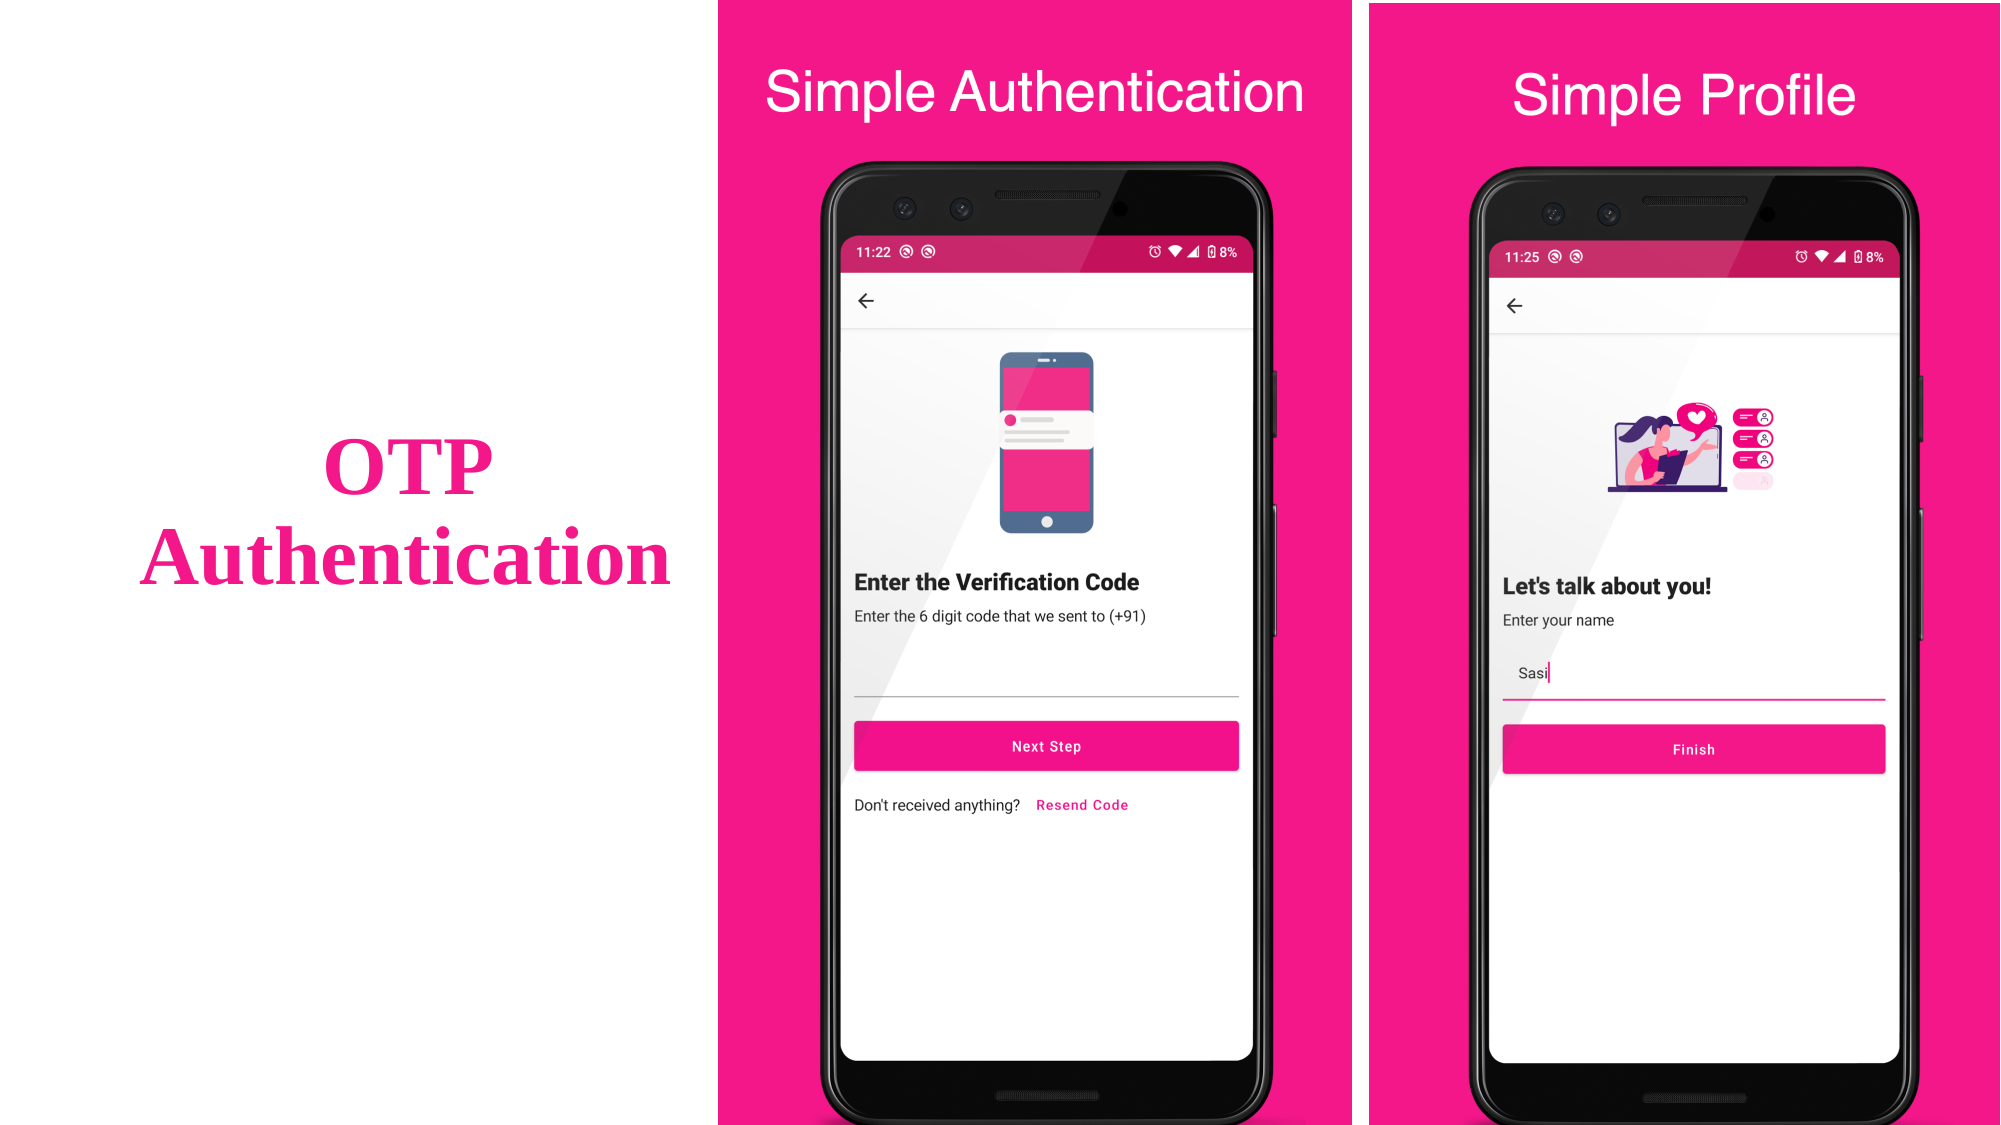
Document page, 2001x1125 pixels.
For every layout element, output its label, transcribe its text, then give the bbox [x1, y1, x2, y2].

picture [718, 0, 1352, 1125]
picture [1369, 3, 2000, 1125]
title OTP Authentication [122, 403, 691, 622]
